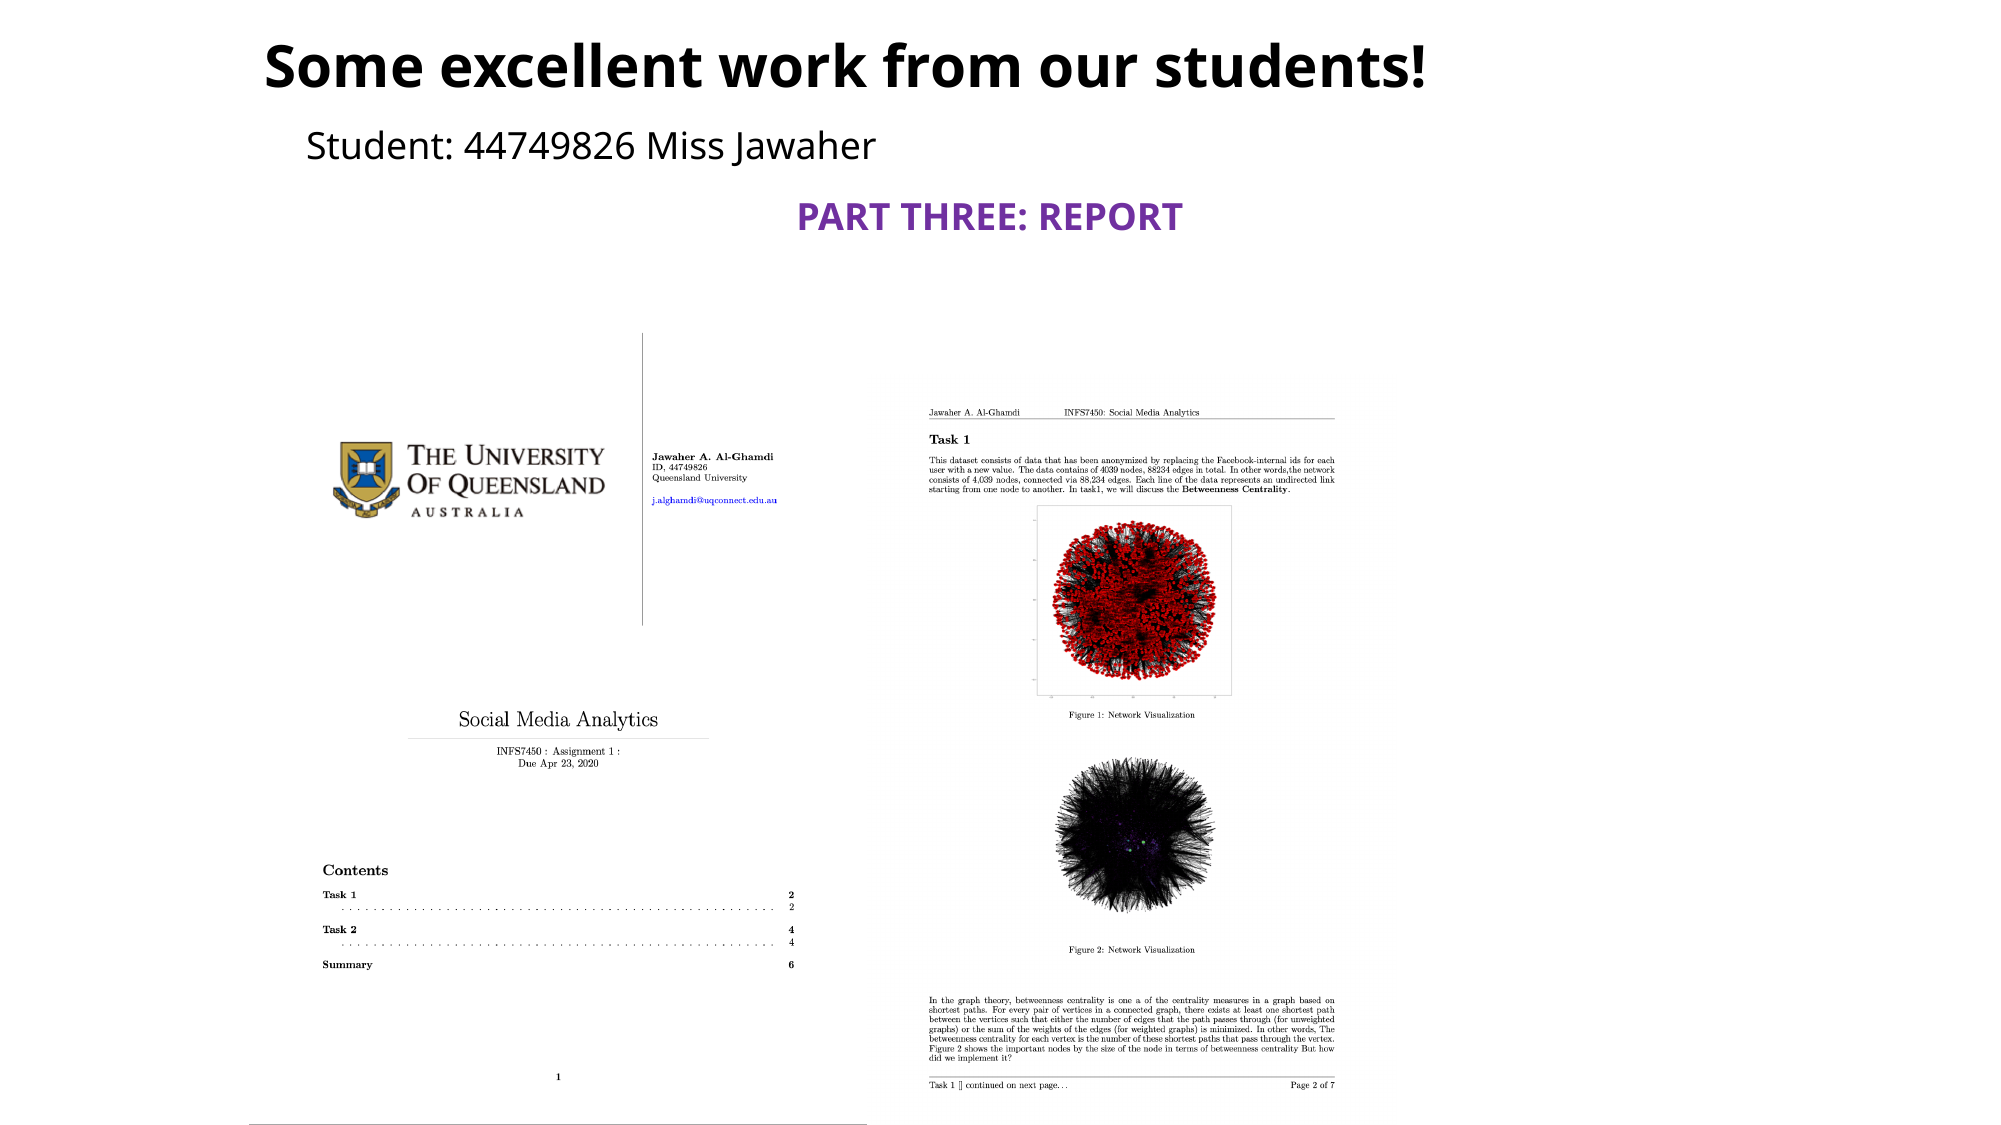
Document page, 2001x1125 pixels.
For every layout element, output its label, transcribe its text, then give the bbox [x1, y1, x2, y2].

text_box Student: 44749826 Miss Jawaher [291, 114, 893, 175]
title Some excellent work from our students! [249, 0, 1750, 138]
picture [249, 248, 1397, 1125]
text_box PART THREE: REPORT [781, 185, 1199, 245]
